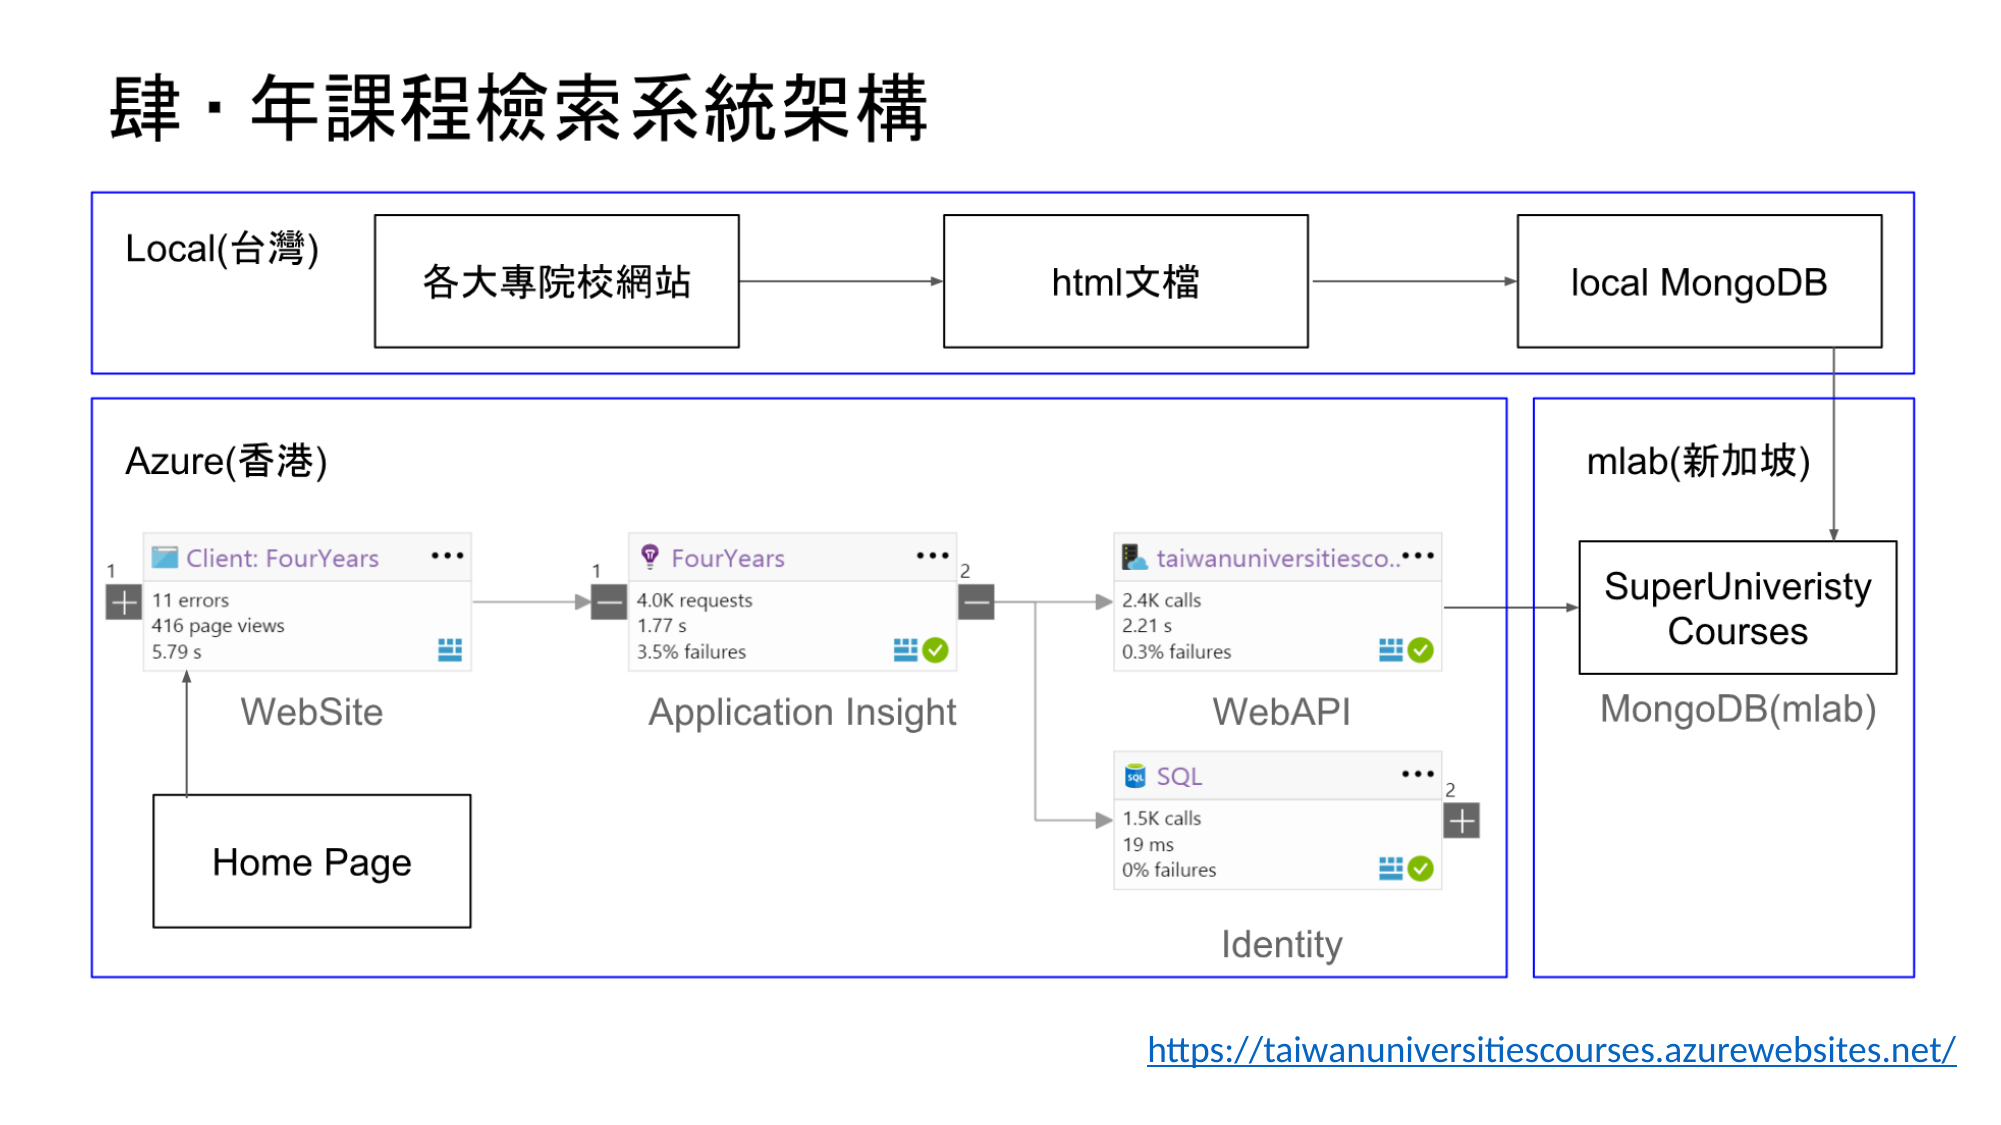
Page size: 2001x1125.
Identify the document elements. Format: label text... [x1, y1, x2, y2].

picture [22, 40, 1954, 1049]
text_box https://taiwanuniversitiescourses.azurewebsites.net/ [1132, 1017, 1972, 1078]
